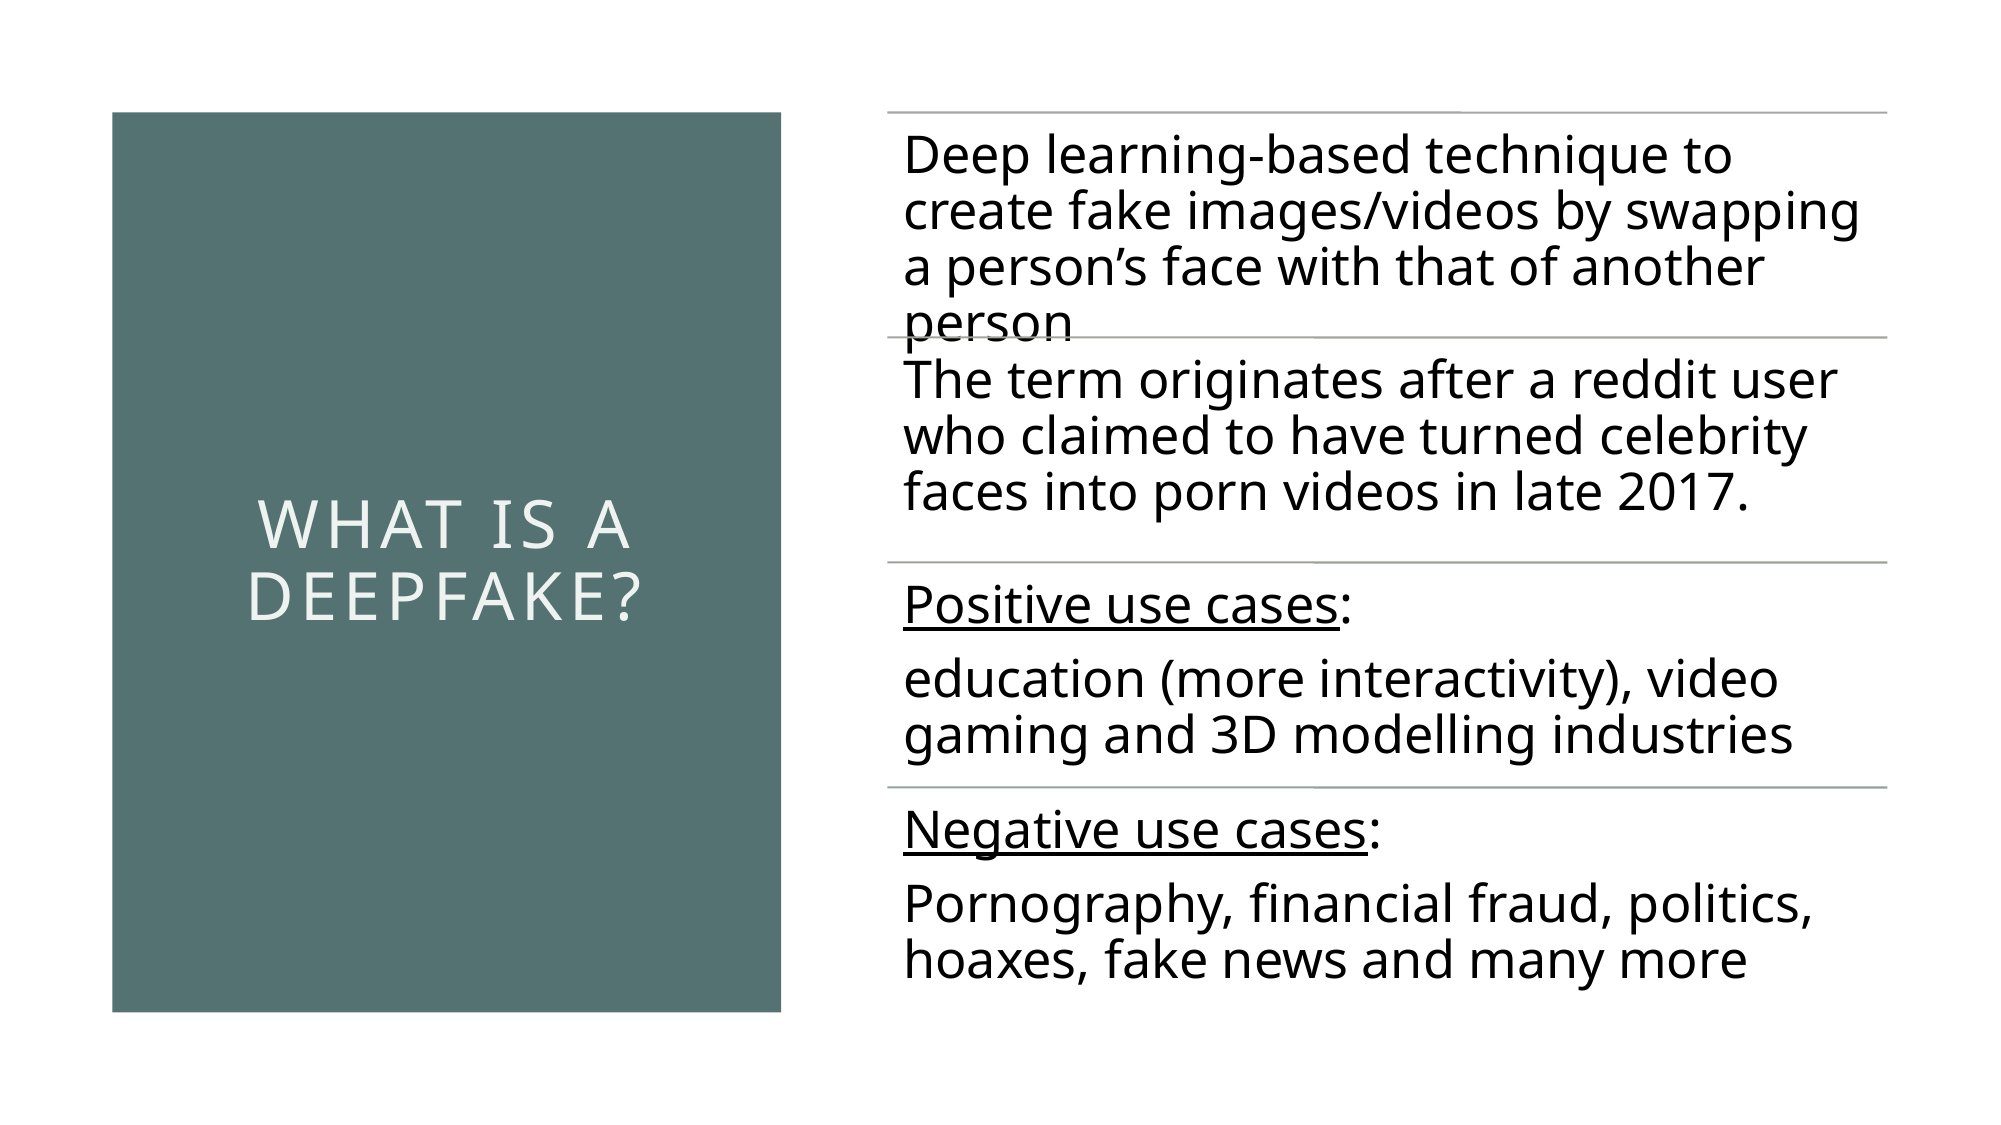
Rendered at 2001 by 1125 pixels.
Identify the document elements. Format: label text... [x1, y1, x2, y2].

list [887, 112, 1888, 1013]
text_box [111, 111, 782, 1013]
title What IS A DEEPFAke? [225, 224, 669, 900]
